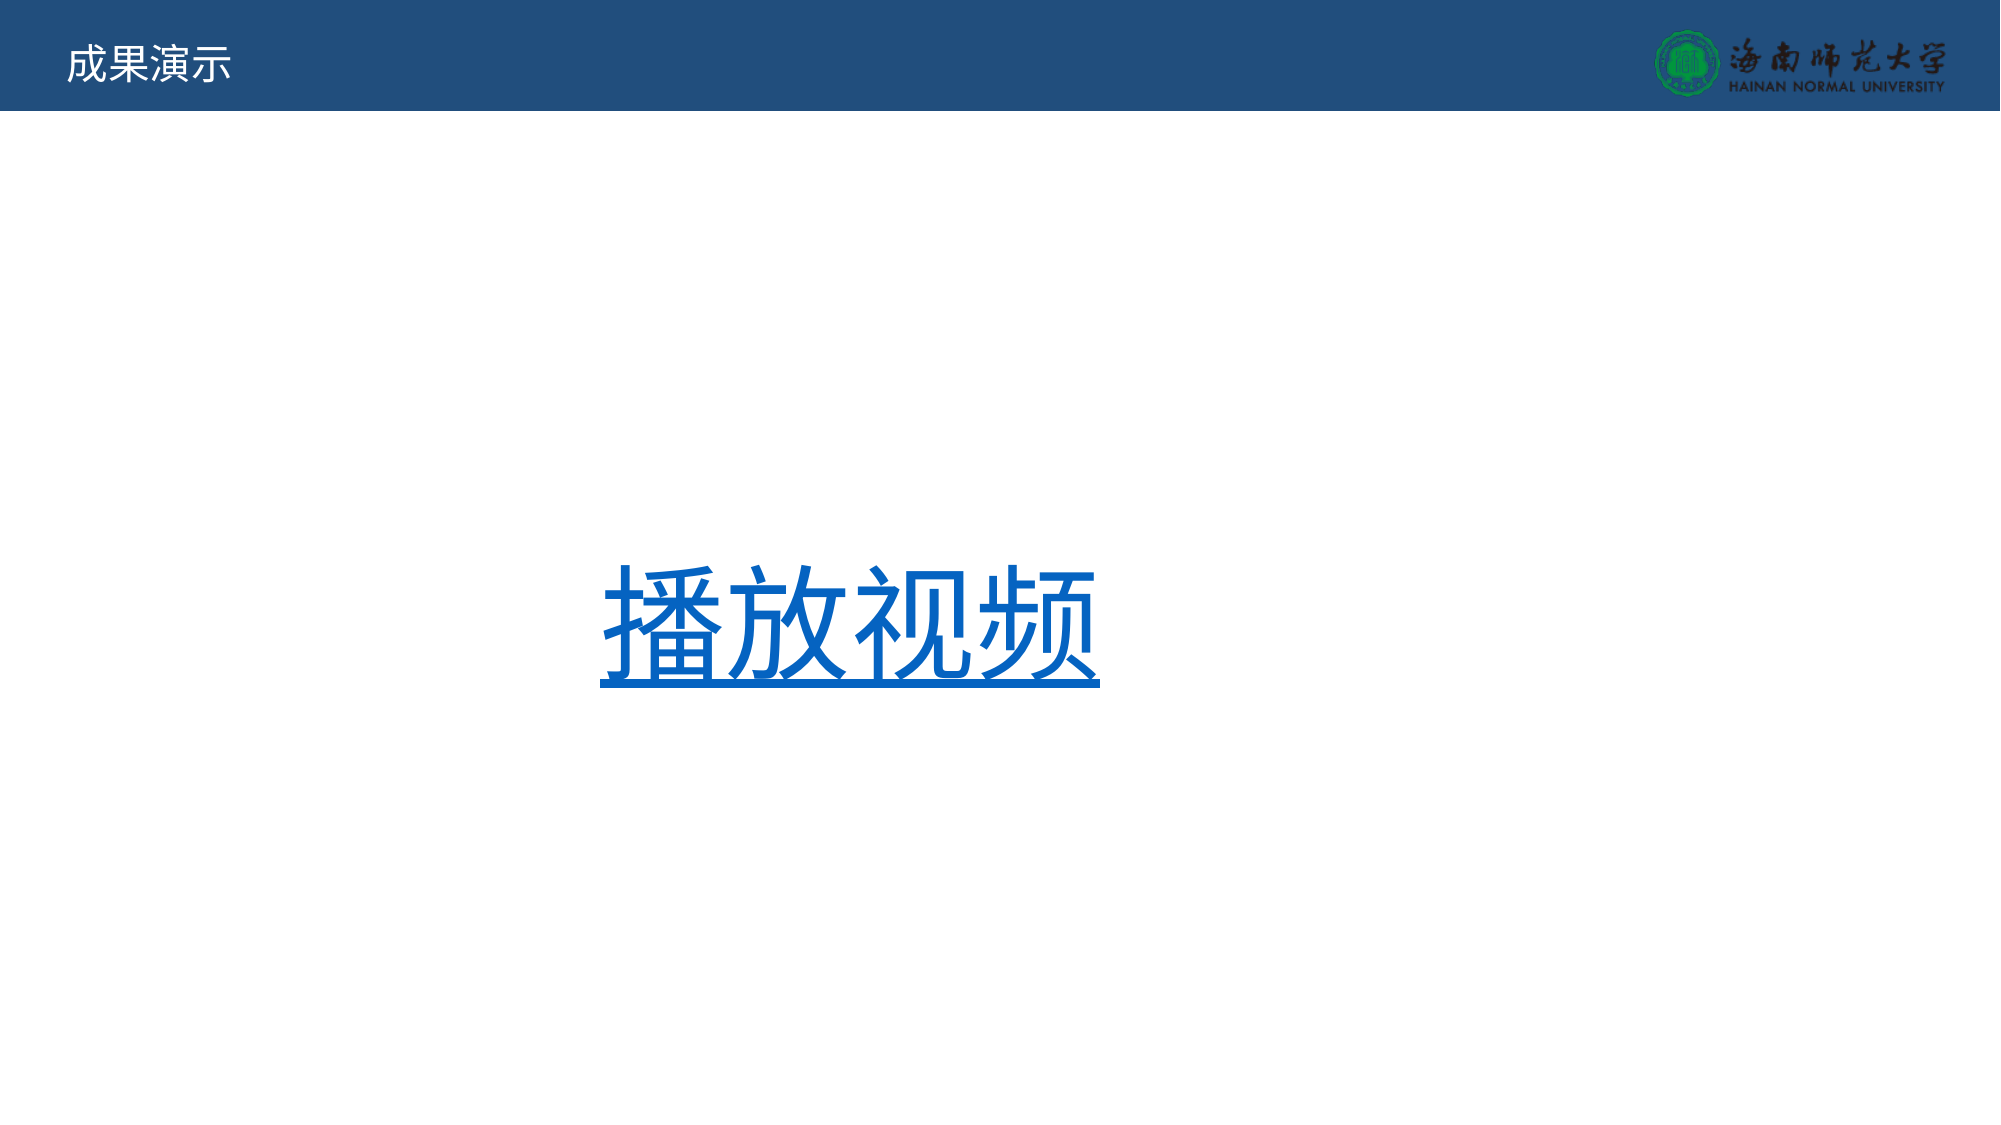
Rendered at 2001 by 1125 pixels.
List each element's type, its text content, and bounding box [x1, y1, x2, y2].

picture [1651, 27, 1953, 100]
text_box 成果演示 [51, 30, 349, 96]
text_box 播放视频 [585, 537, 1415, 734]
text_box [0, 0, 2000, 112]
